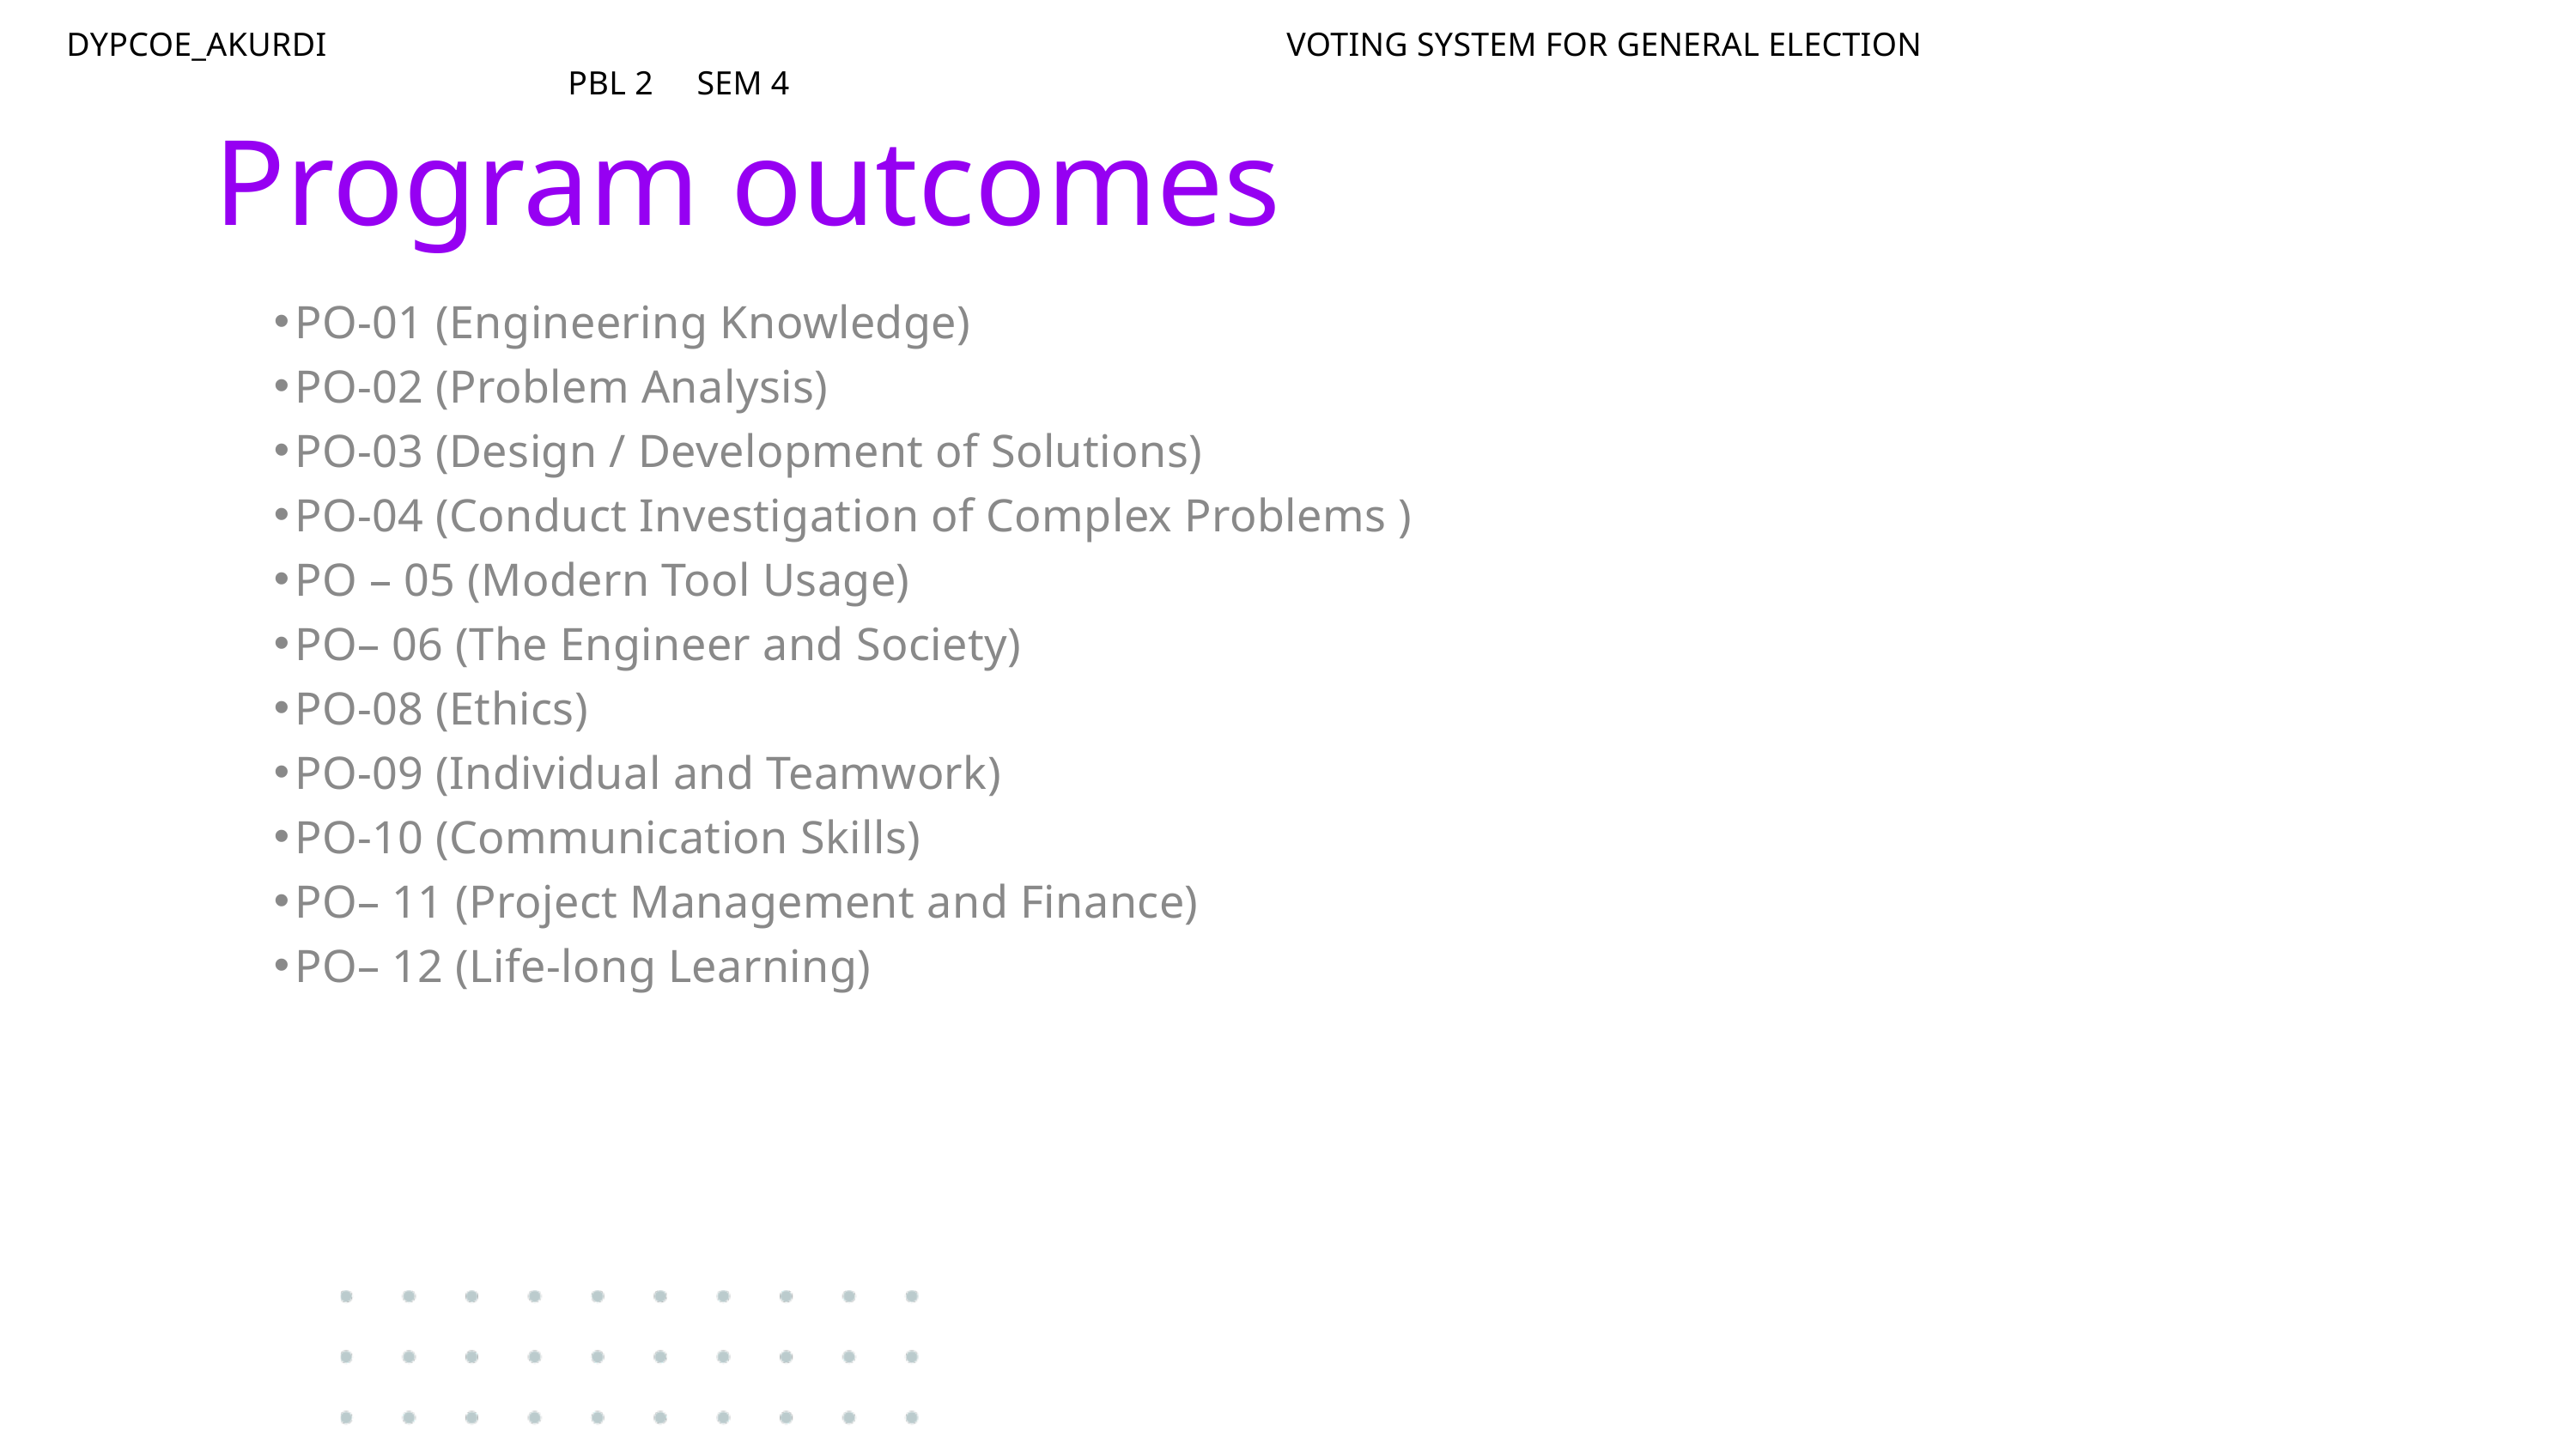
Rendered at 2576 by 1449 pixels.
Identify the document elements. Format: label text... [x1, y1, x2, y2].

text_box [340, 1290, 919, 1449]
text_box Program outcomes [214, 119, 2065, 250]
text_box DYPCOE_AKURDI VOTING SYSTEM FOR GENERAL ELECTION PBL 2 SEM 4 [66, 23, 2520, 101]
text_box PO-01 (Engineering Knowledge) PO-02 (Problem Analysis) PO-03 (Design / Development of Solutions) PO-04 (Conduct Investigation of Complex Problems ) PO – 05 (Modern Tool Usage) PO– 06 (The Engineer and Society) PO-08 (Ethics) PO-09 (Individual and Teamwork) PO-10 (Communication Skills) PO– 11 (Project Management and Finance) PO– 12 (Life-long Learning) [252, 282, 2324, 1056]
